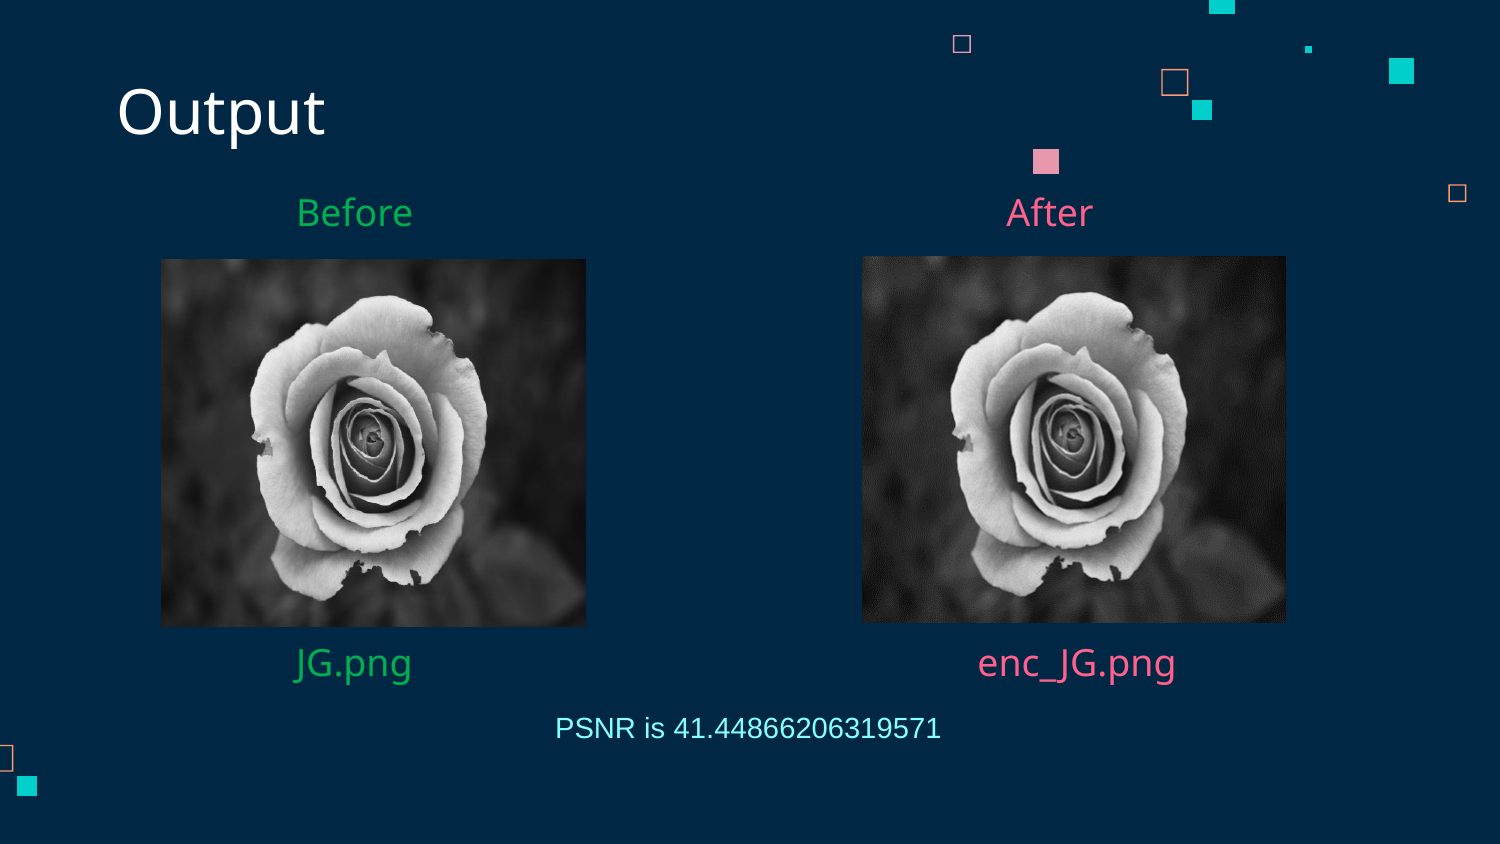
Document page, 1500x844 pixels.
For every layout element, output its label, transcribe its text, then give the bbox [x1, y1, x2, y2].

list After enc_JG.png [769, 174, 1411, 777]
title Output [101, 67, 878, 163]
list Before JG.png [97, 174, 740, 691]
text_box PSNR is 41.44866206319571 [540, 702, 960, 753]
picture [862, 255, 1287, 623]
picture [161, 259, 586, 627]
